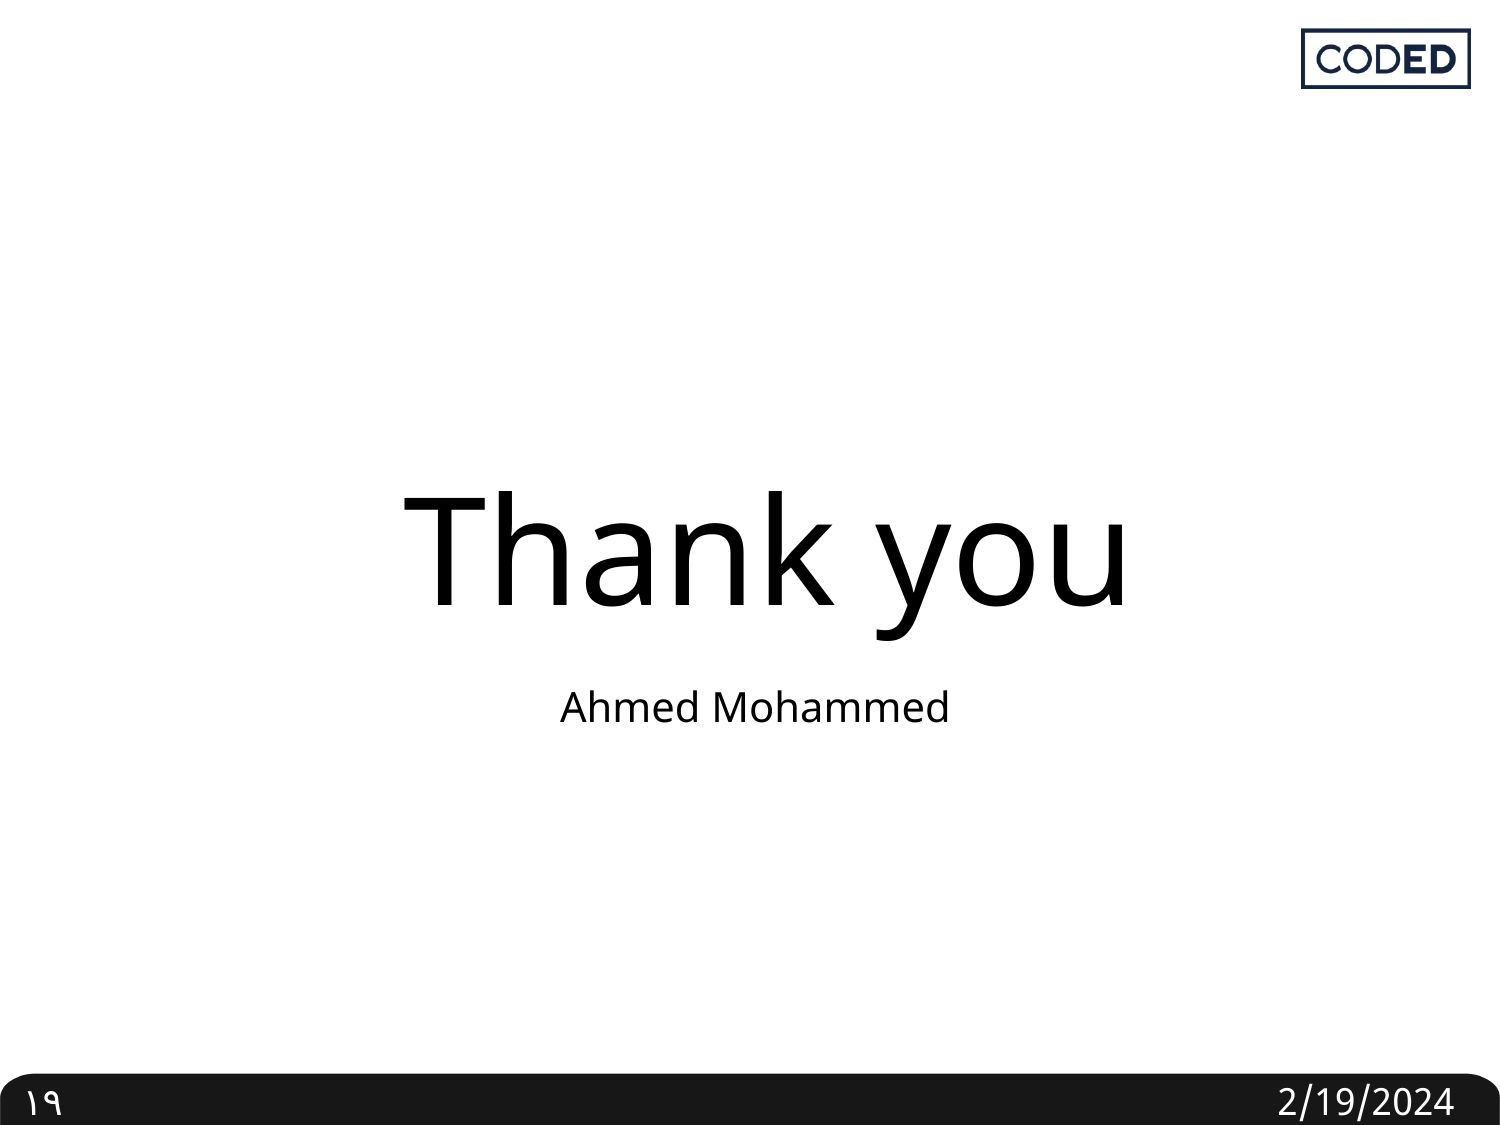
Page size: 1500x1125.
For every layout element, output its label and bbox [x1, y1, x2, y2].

picture [1301, 28, 1471, 89]
picture [0, 354, 1500, 1125]
